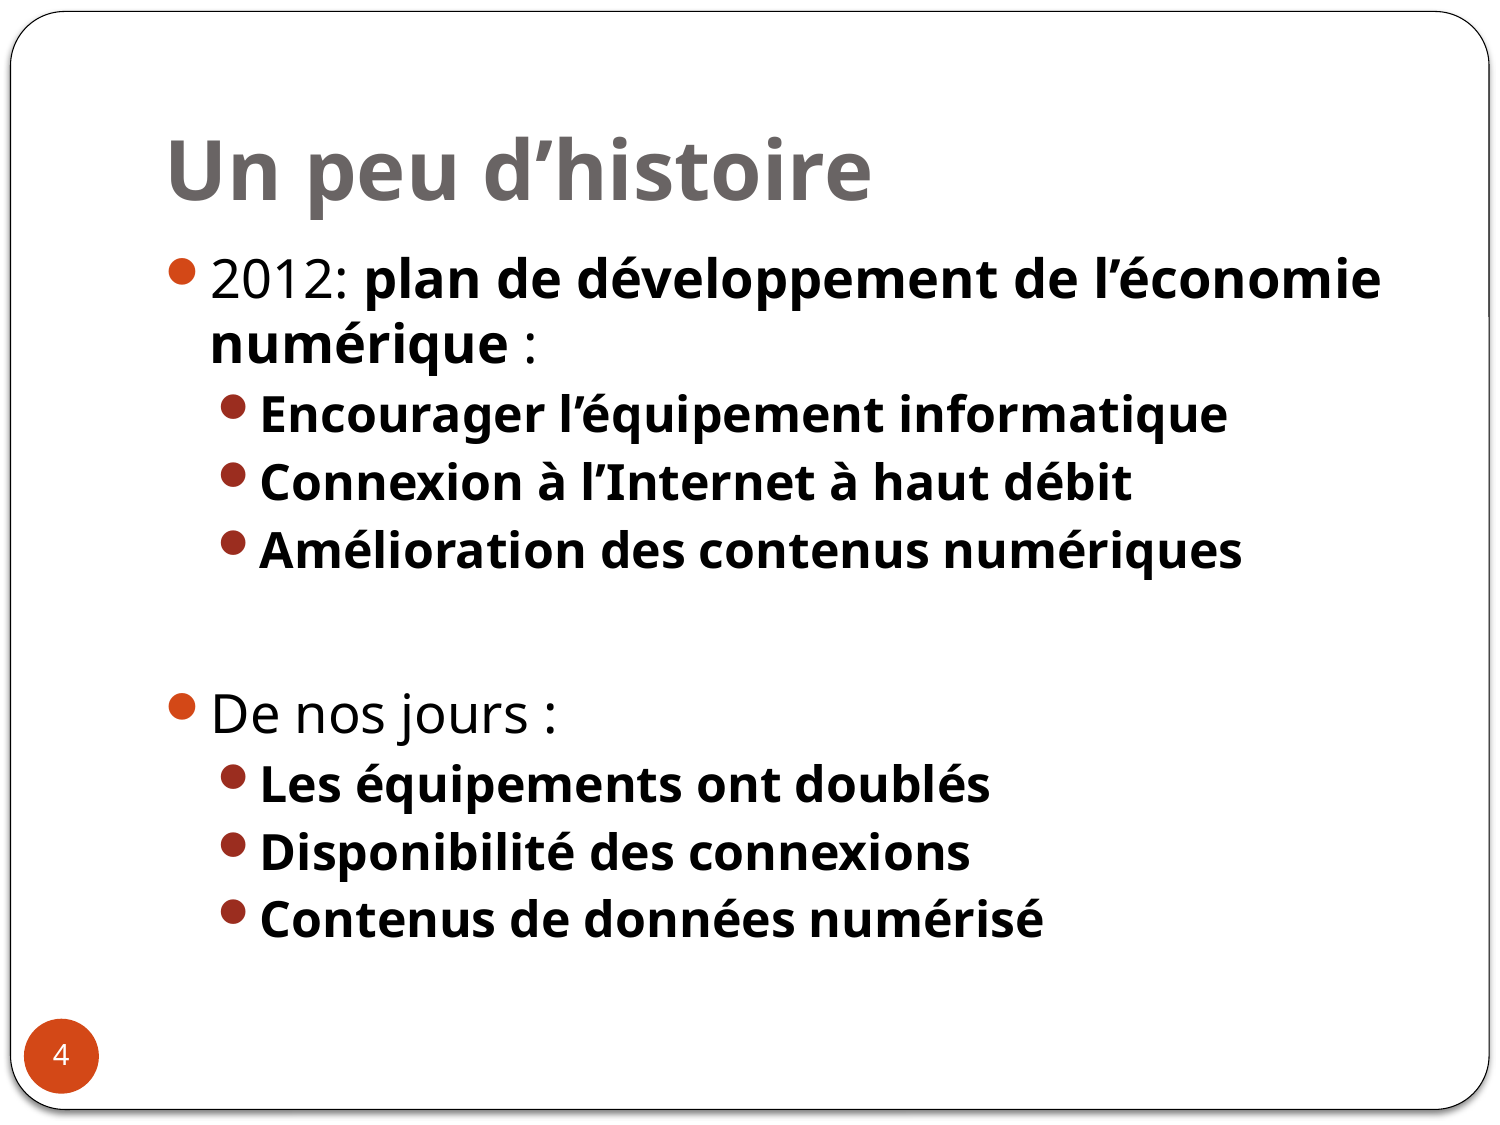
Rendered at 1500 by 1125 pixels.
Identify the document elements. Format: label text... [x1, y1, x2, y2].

list 2012: plan de développement de l’économie numérique : Encourager l’équipement informatique Connexion à l’Internet à haut débit Amélioration des contenus numériques De nos jours : Les équipements ont doublés Disponibilité des connexions Contenus de données numérisé [150, 237, 1425, 988]
title Un peu d’histoire [150, 45, 1425, 233]
slide_number 4 [23, 1018, 99, 1094]
